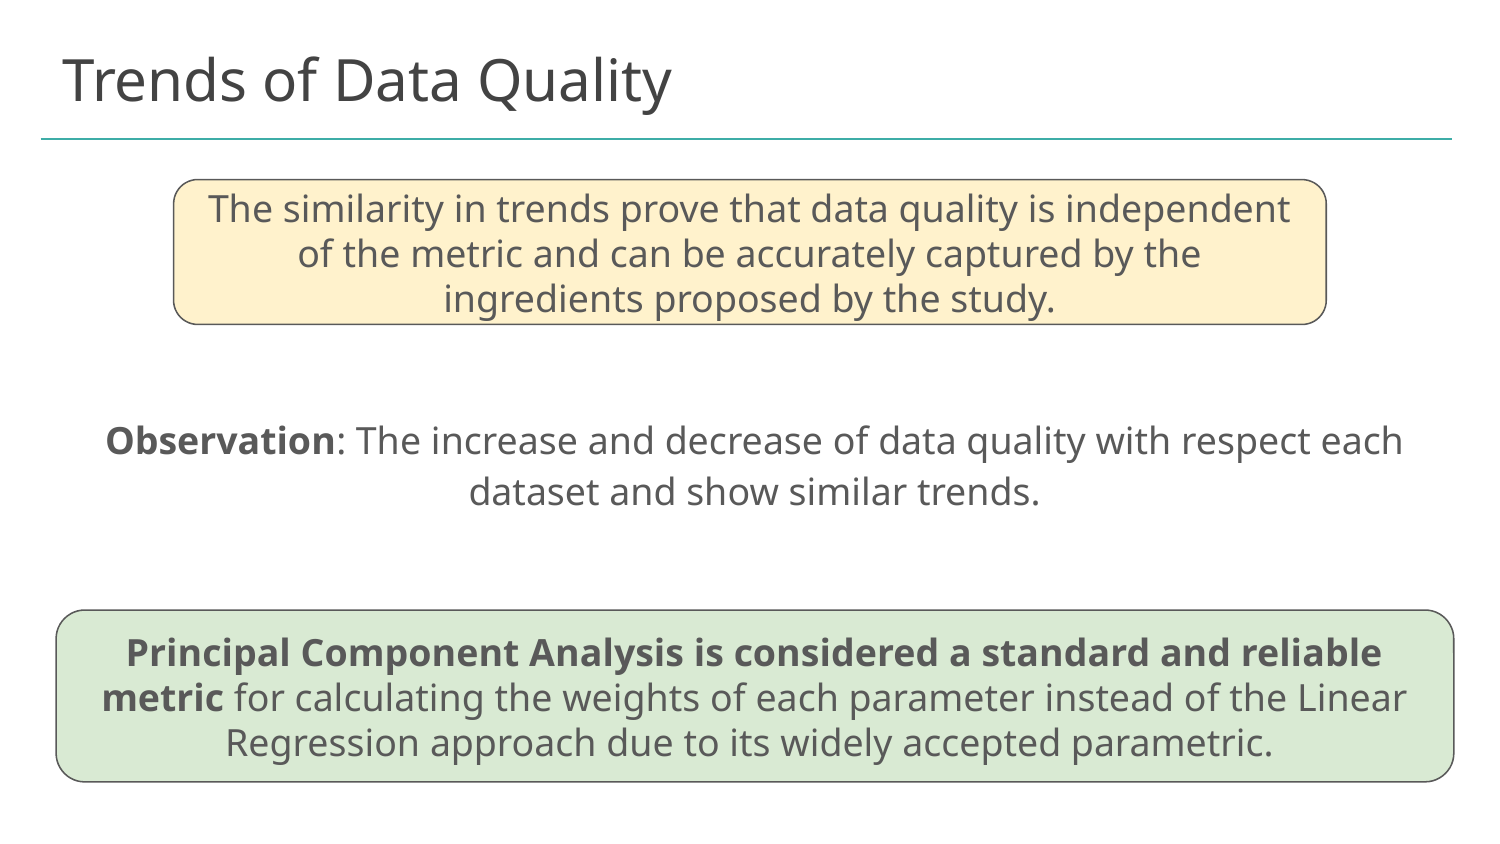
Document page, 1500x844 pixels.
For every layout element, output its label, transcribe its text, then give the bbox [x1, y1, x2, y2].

list Observation: The increase and decrease of data quality with respect each dataset and show similar trends. [56, 394, 1454, 540]
text_box The similarity in trends prove that data quality is independent of the metric and can be accurately captured by the ingredients proposed by the study. [173, 179, 1327, 325]
title Trends of Data Quality [47, 27, 1446, 122]
text_box Principal Component Analysis is considered a standard and reliable metric for calculating the weights of each parameter instead of the Linear Regression approach due to its widely accepted parametric. [56, 610, 1454, 782]
